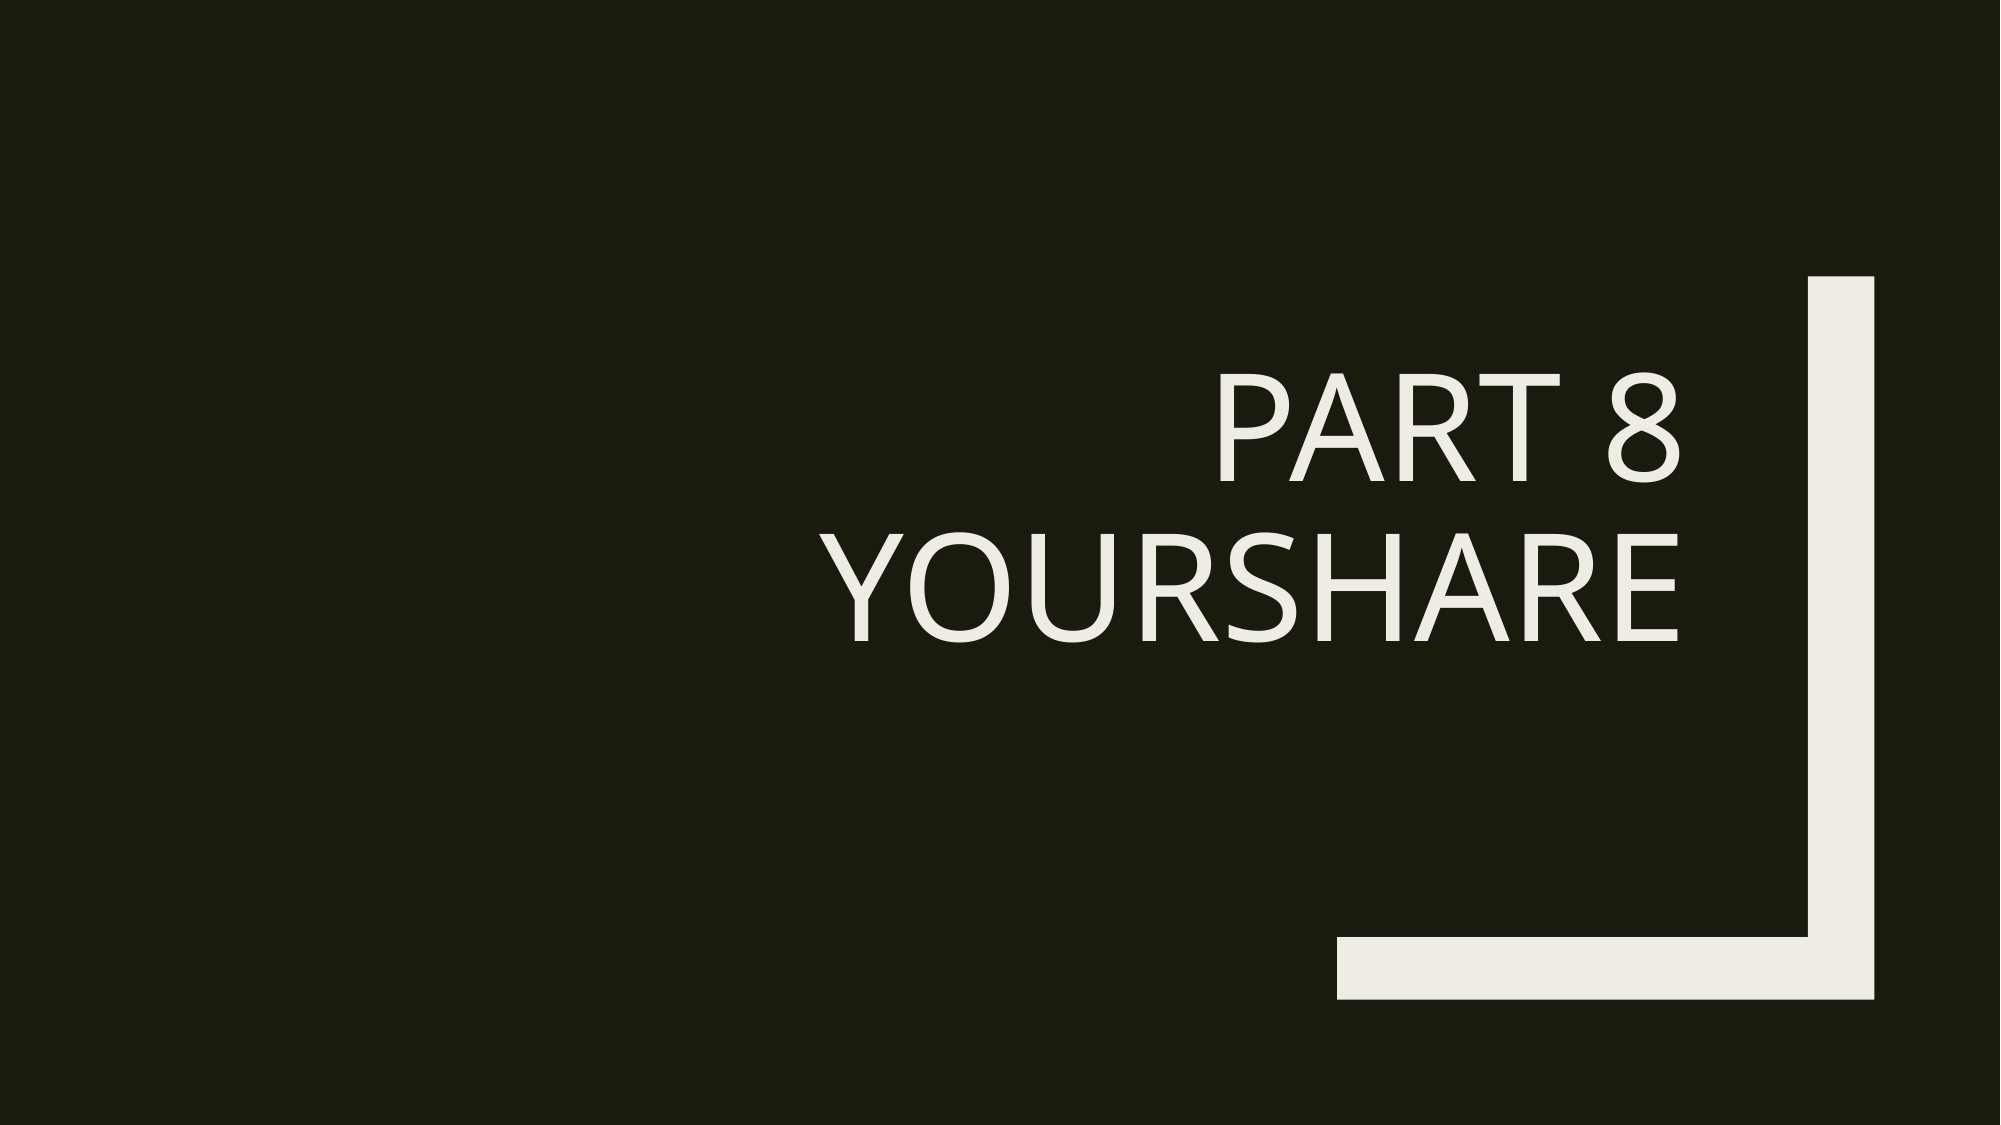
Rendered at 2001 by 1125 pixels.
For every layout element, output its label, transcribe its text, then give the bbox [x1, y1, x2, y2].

title PART 8 YOURSHARE [125, 213, 1703, 682]
